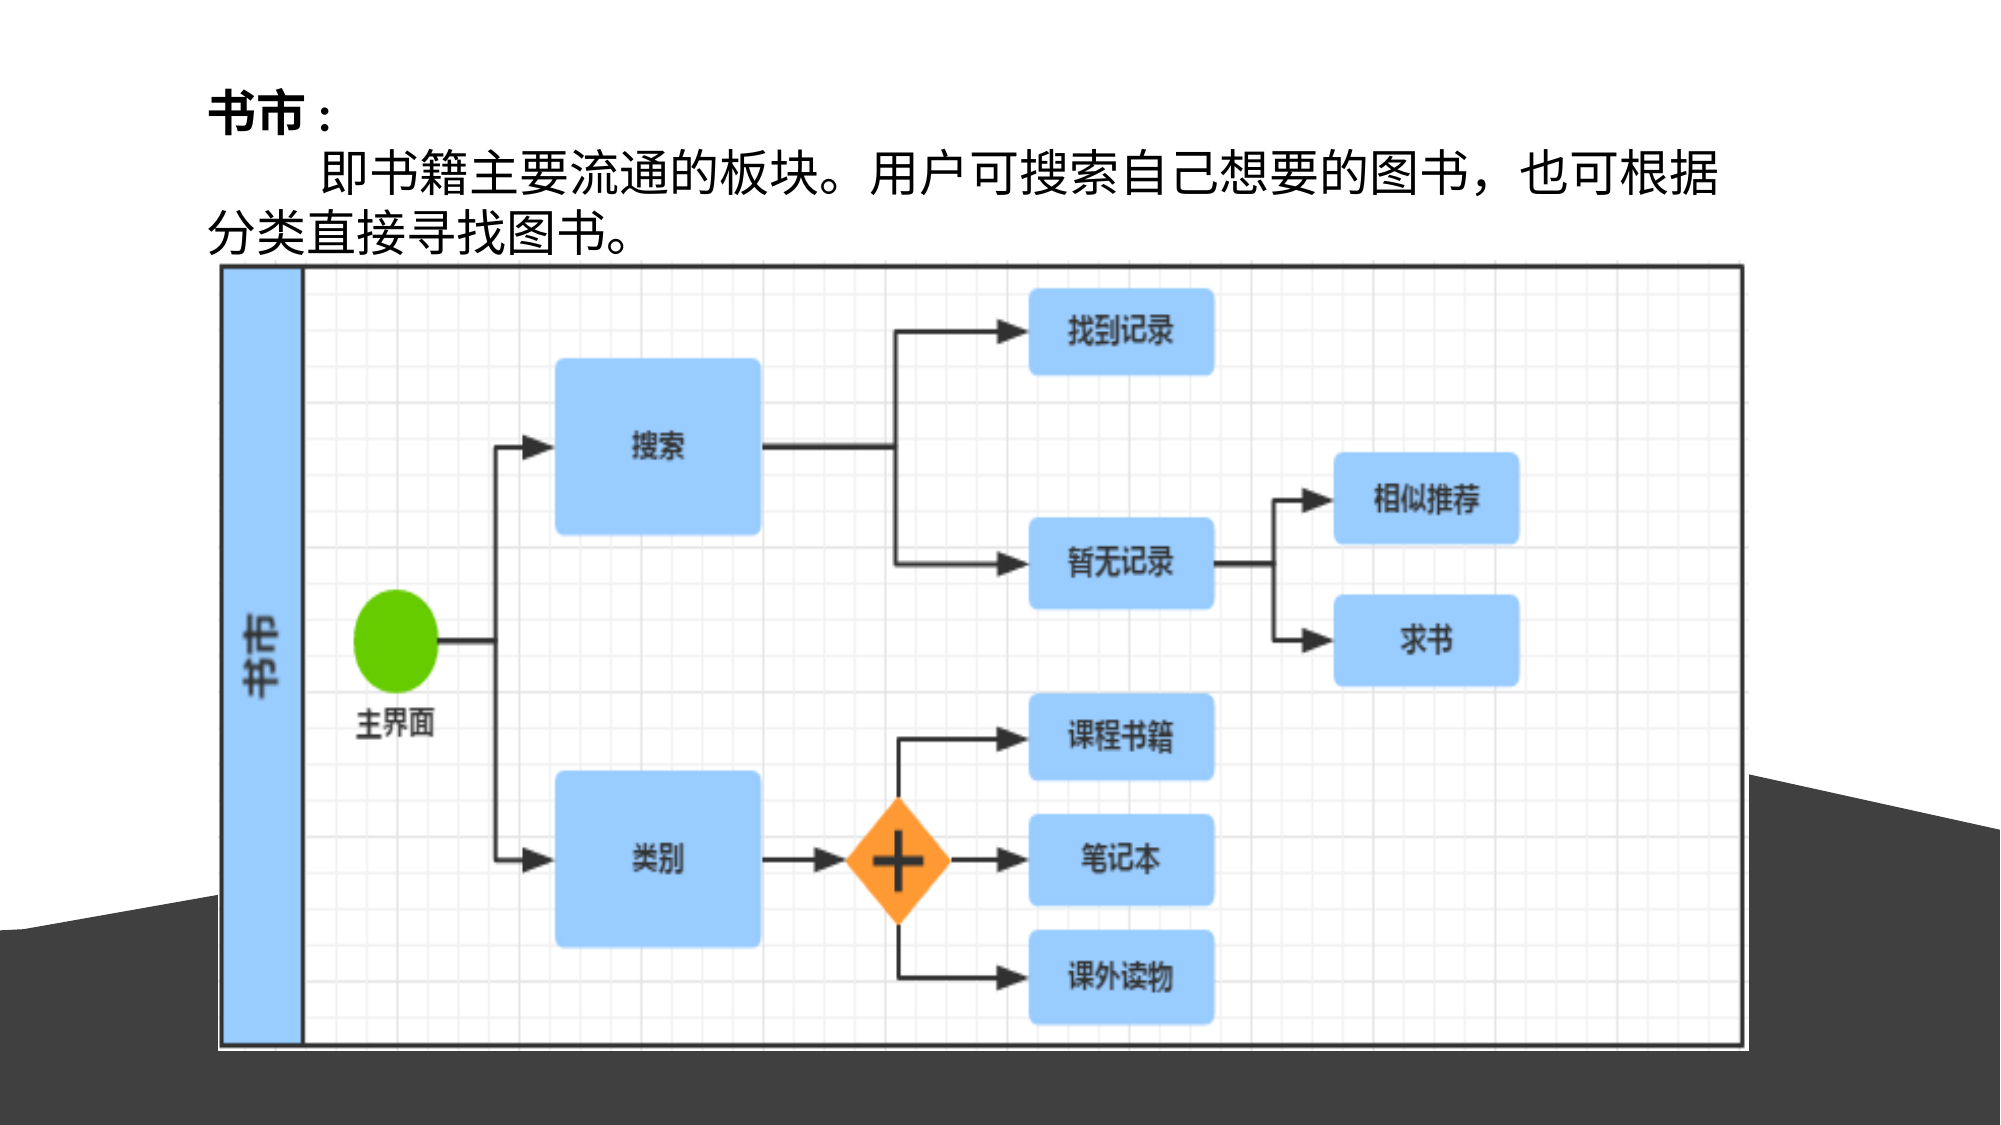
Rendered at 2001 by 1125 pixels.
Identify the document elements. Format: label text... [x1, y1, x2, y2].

picture [218, 260, 1749, 1051]
text_box 书市: 即书籍主要流通的板块。用户可搜索自己想要的图书，也可根据分类直接寻找图书。 [191, 74, 1749, 270]
text_box [0, 774, 2000, 1125]
